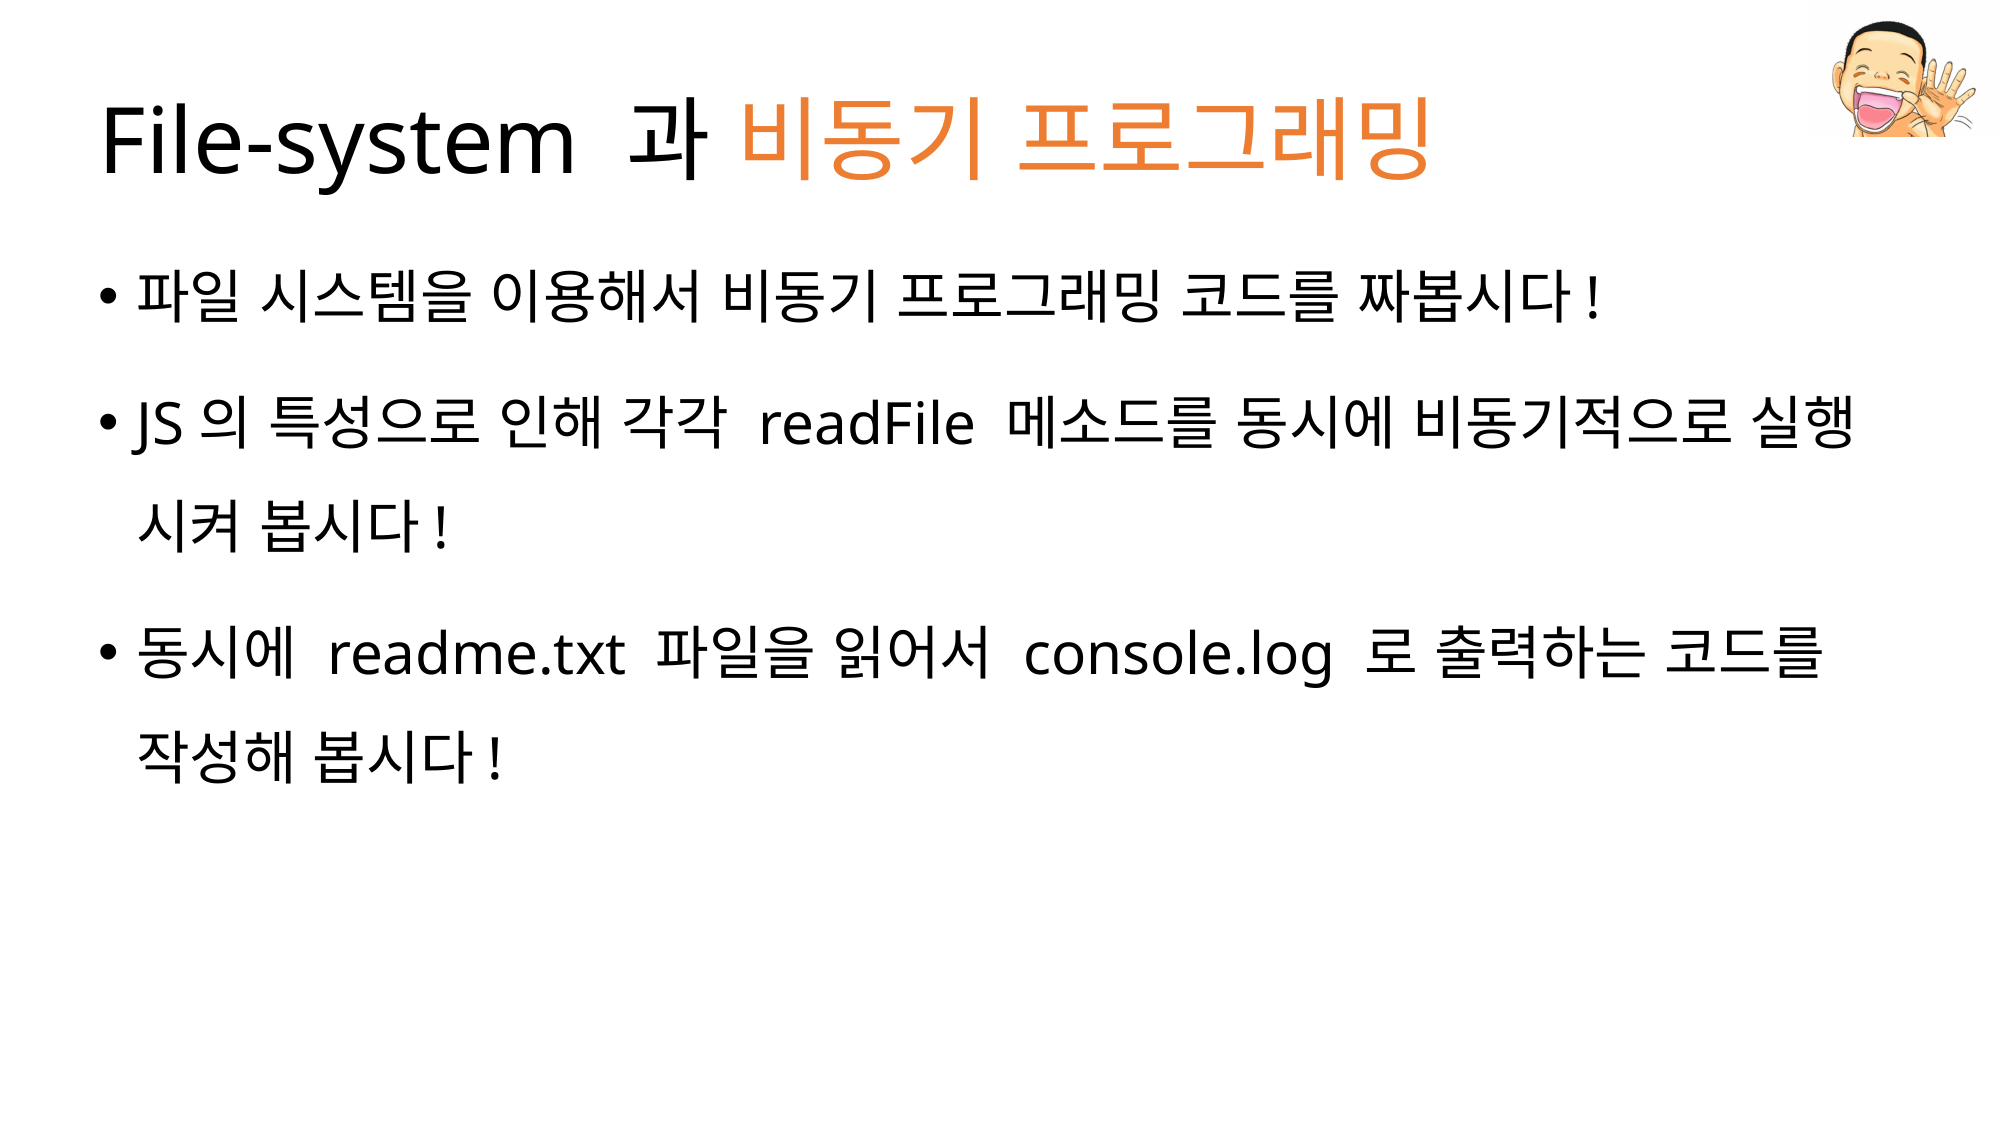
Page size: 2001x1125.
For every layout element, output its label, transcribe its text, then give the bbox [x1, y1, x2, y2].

picture [1931, 0, 2000, 137]
title File-system 과 비동기 프로그래밍 [83, 0, 1931, 217]
list 파일 시스템을 이용해서 비동기 프로그래밍 코드를 짜봅시다! JS의 특성으로 인해 각각 readFile 메소드를 동시에 비동기적으로 실행 시켜 봅시다! 동시에 readme.txt 파일을 읽어서 console.log 로 출력하는 코드를 작성해 봅시다! [83, 217, 1931, 1068]
